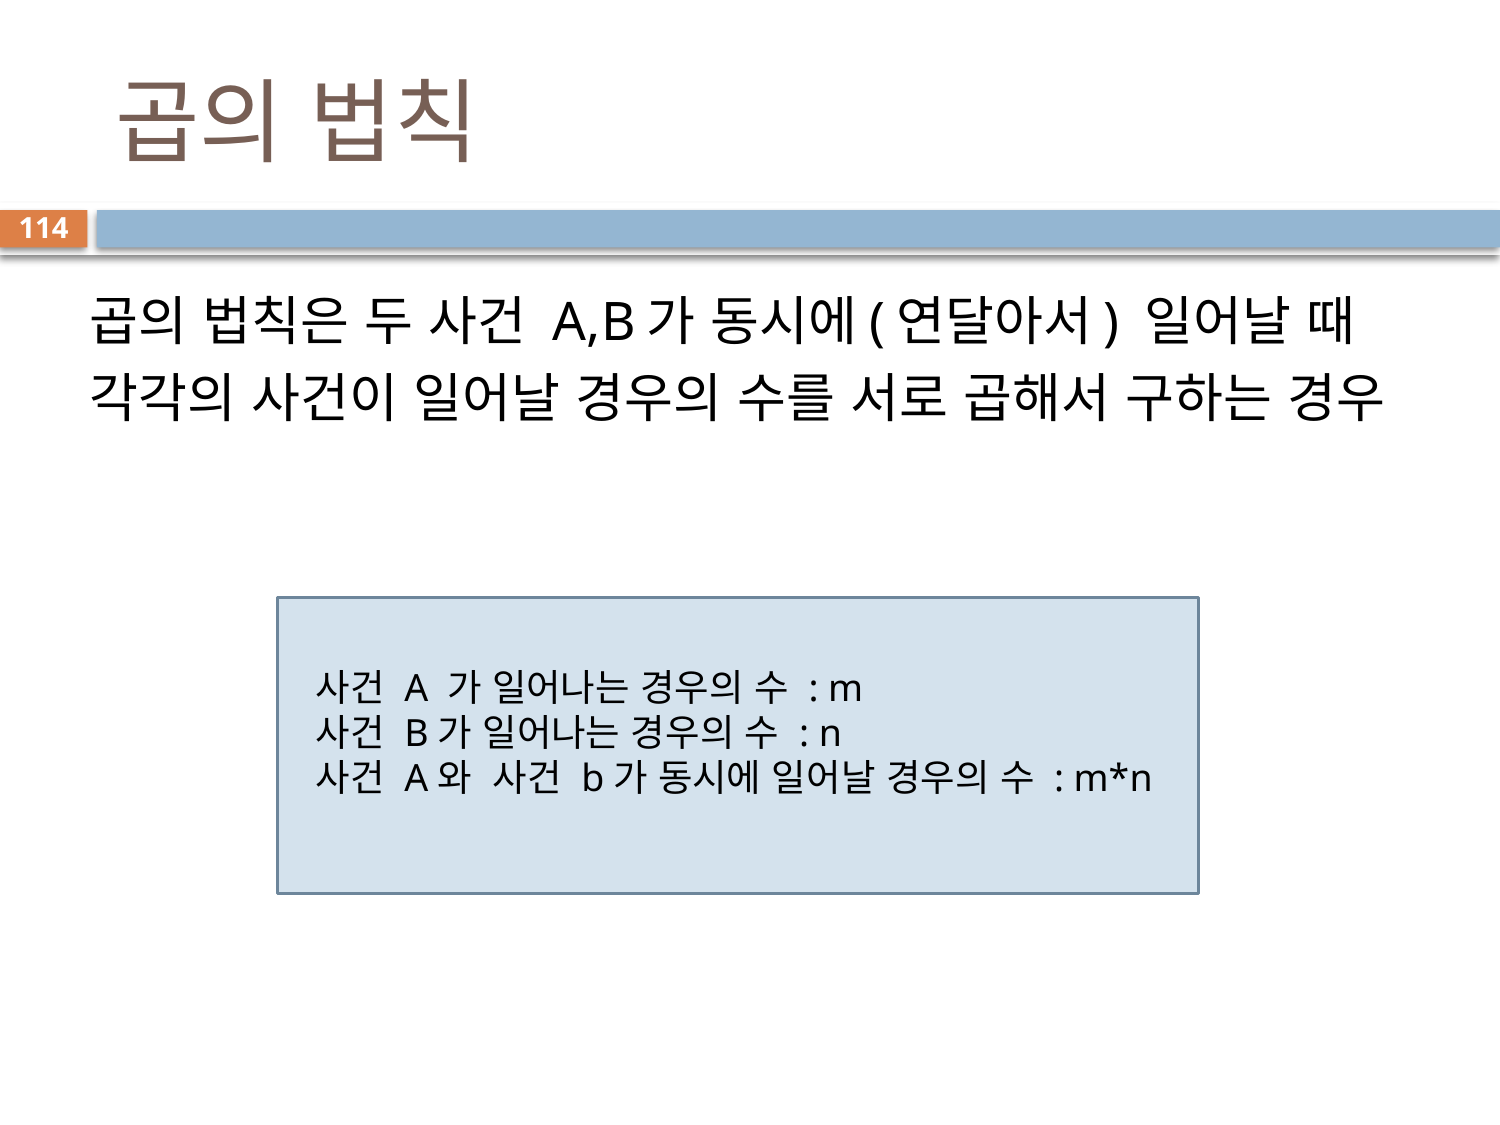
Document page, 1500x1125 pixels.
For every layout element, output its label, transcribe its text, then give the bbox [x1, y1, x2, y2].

text_box [276, 596, 1200, 895]
slide_number 114 [0, 208, 88, 249]
text_box 사건 A 가 일어나는 경우의 수 : m 사건 B가 일어나는 경우의 수 : n 사건 A와 사건 b가 동시에 일어날 경우의 수 : m*n [301, 656, 1235, 807]
list 곱의 법칙은 두 사건 A,B가 동시에(연달아서) 일어날 때 각각의 사건이 일어날 경우의 수를 서로 곱해서 구하는 경우 [75, 267, 1425, 504]
title 곱의 법칙 [100, 37, 1438, 200]
